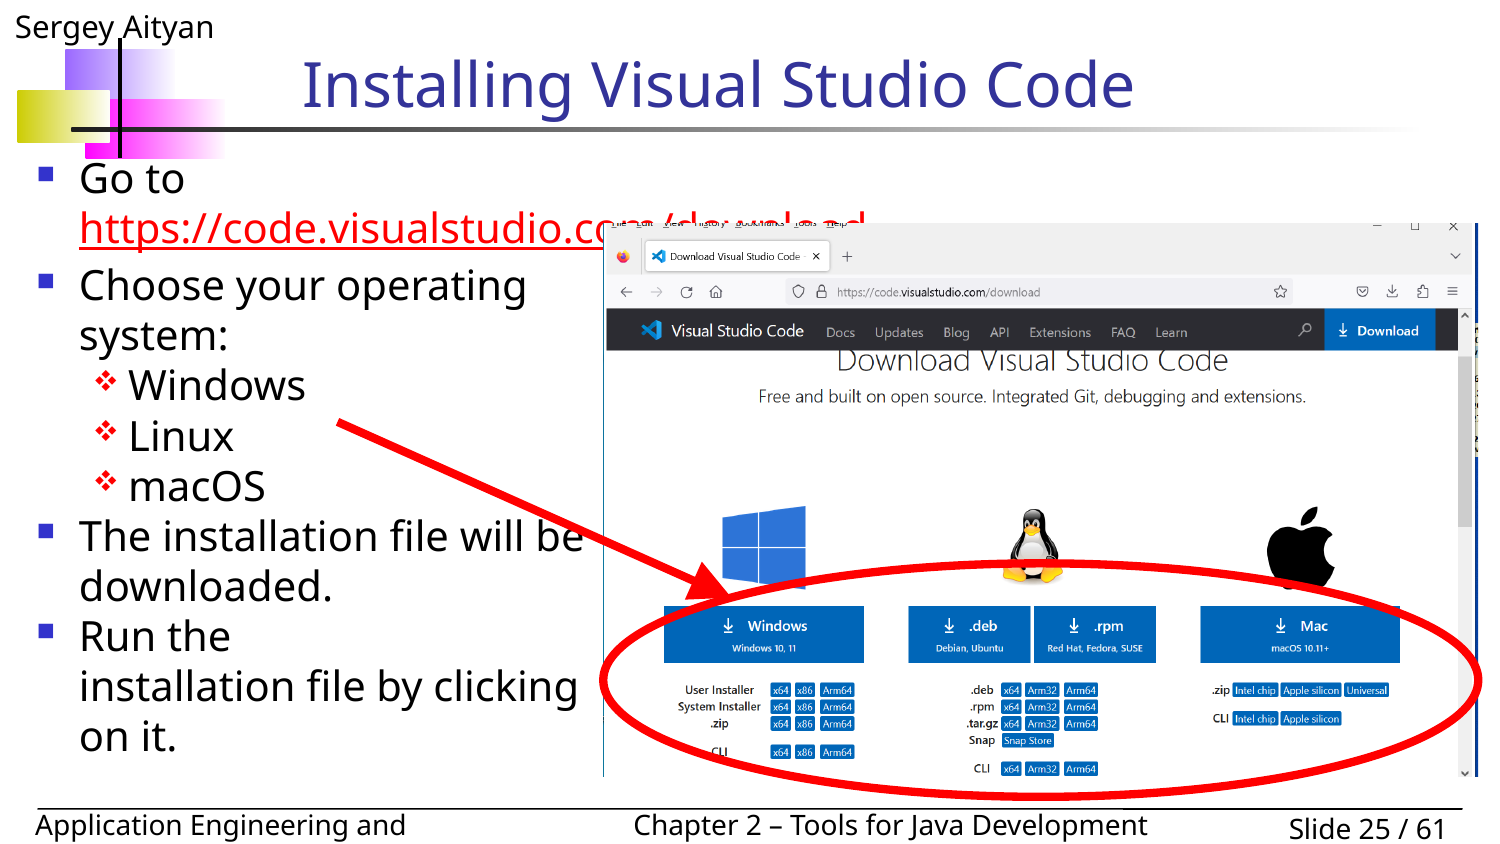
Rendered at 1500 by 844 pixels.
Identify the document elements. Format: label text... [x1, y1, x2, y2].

list Go to https://code.visualstudio.com/download Choose your operating system: Windows Linux macOS The installation file will be downloaded. Run the installation file by clicking on it. [21, 144, 958, 341]
picture [602, 222, 1479, 777]
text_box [337, 421, 732, 598]
title Installing Visual Studio Code [287, 46, 1332, 128]
text_box [856, 786, 1225, 797]
